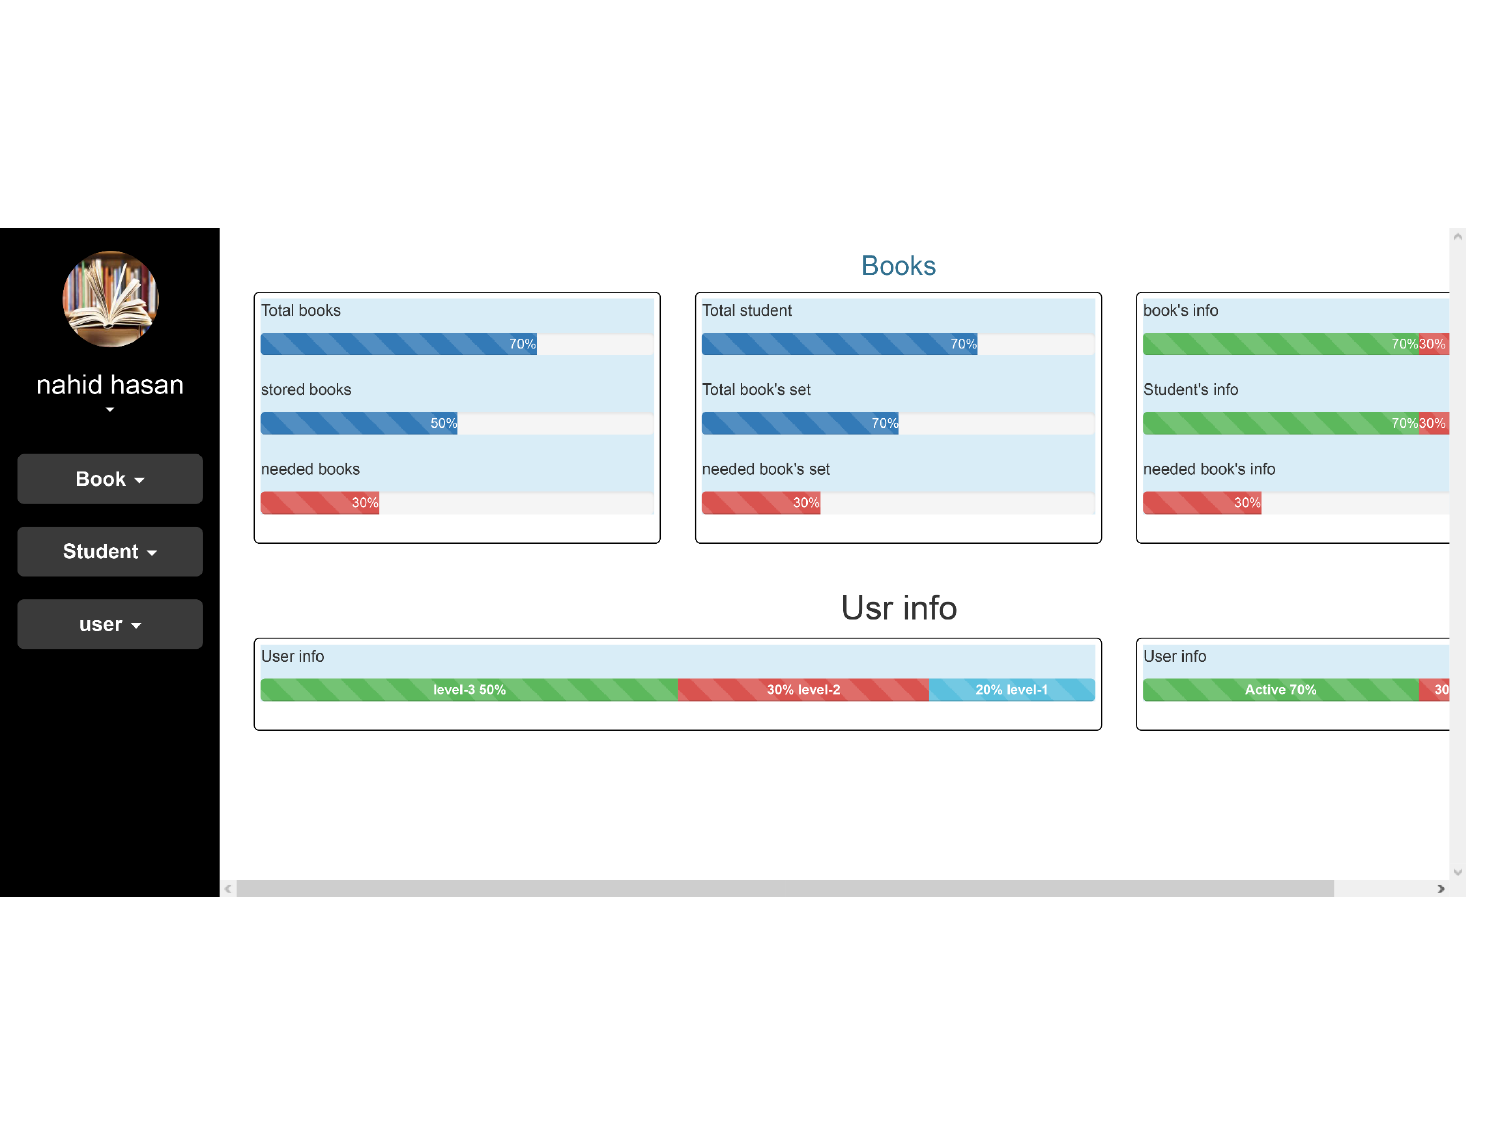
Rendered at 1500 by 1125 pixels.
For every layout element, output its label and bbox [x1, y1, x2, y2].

picture [0, 228, 1500, 897]
